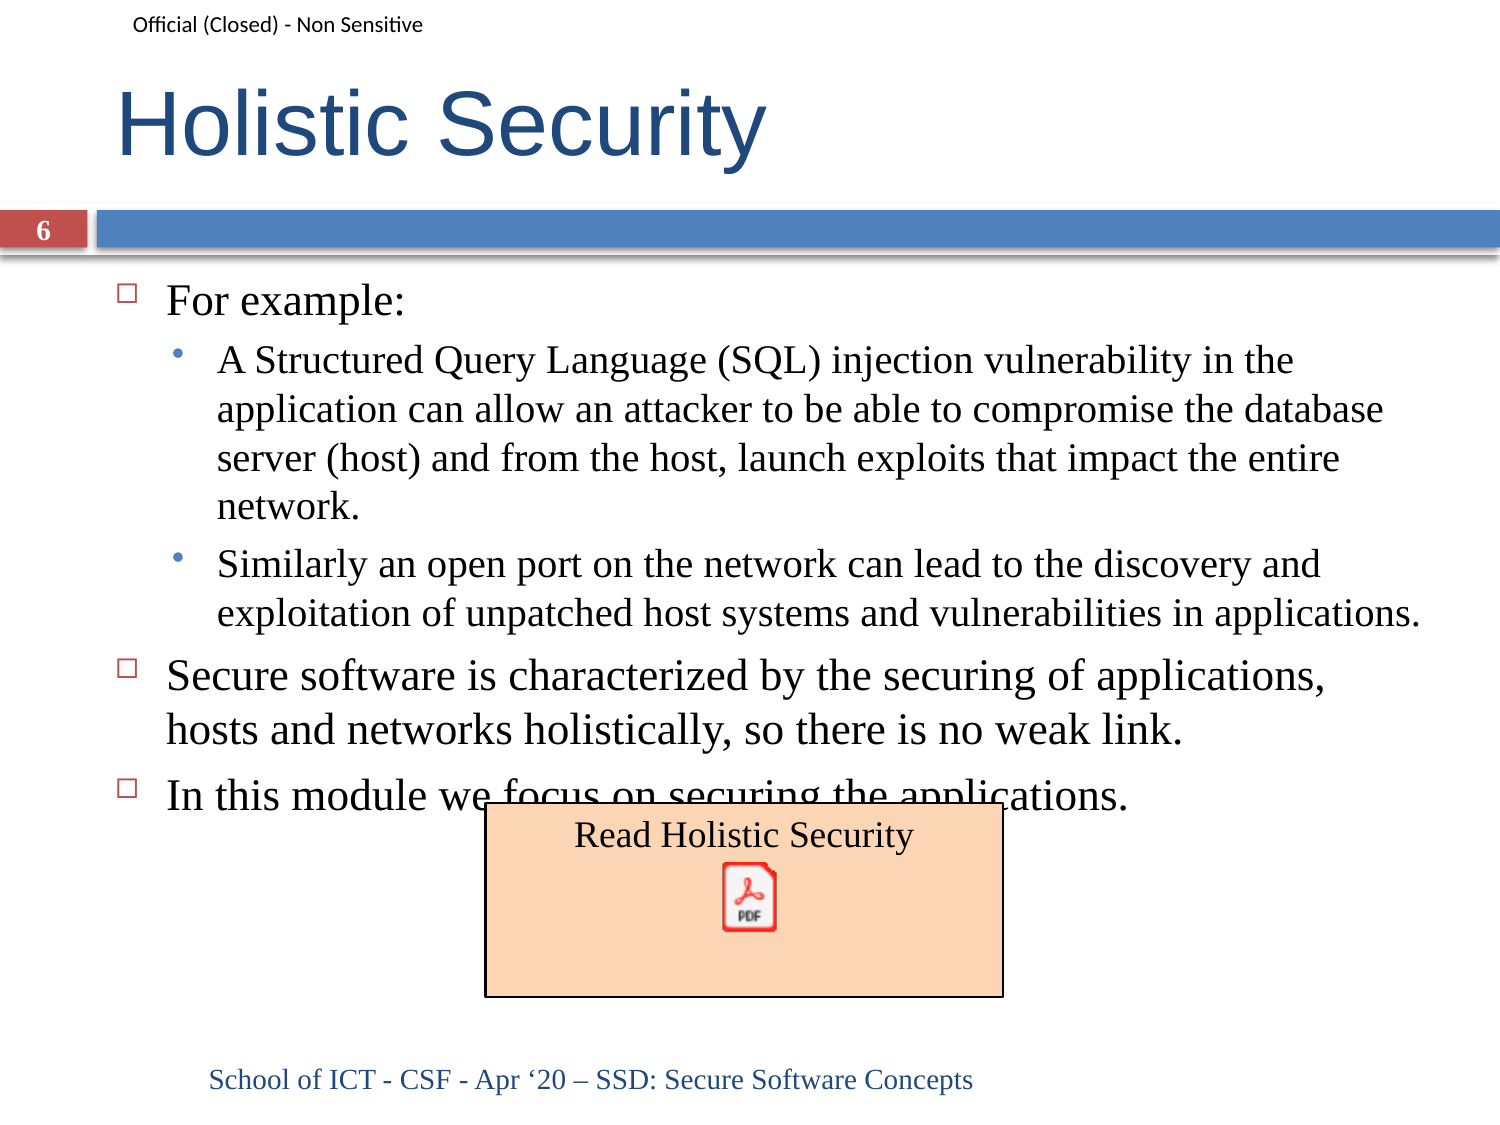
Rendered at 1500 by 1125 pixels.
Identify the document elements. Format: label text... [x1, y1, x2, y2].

list For example: A Structured Query Language (SQL) injection vulnerability in the application can allow an attacker to be able to compromise the database server (host) and from the host, launch exploits that impact the entire network. Similarly an open port on the network can lead to the discovery and exploitation of unpatched host systems and vulnerabilities in applications. Secure software is characterized by the securing of applications, hosts and networks holistically, so there is no weak link. In this module we focus on securing the applications. [100, 262, 1438, 874]
slide_number 6 [0, 208, 88, 249]
text_box Read Holistic Security [485, 802, 1004, 998]
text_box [705, 862, 795, 1049]
footer School of ICT - CSF - Apr ‘20 – SSD: Secure Software Concepts [99, 1048, 990, 1108]
title Holistic Security [100, 37, 1438, 200]
